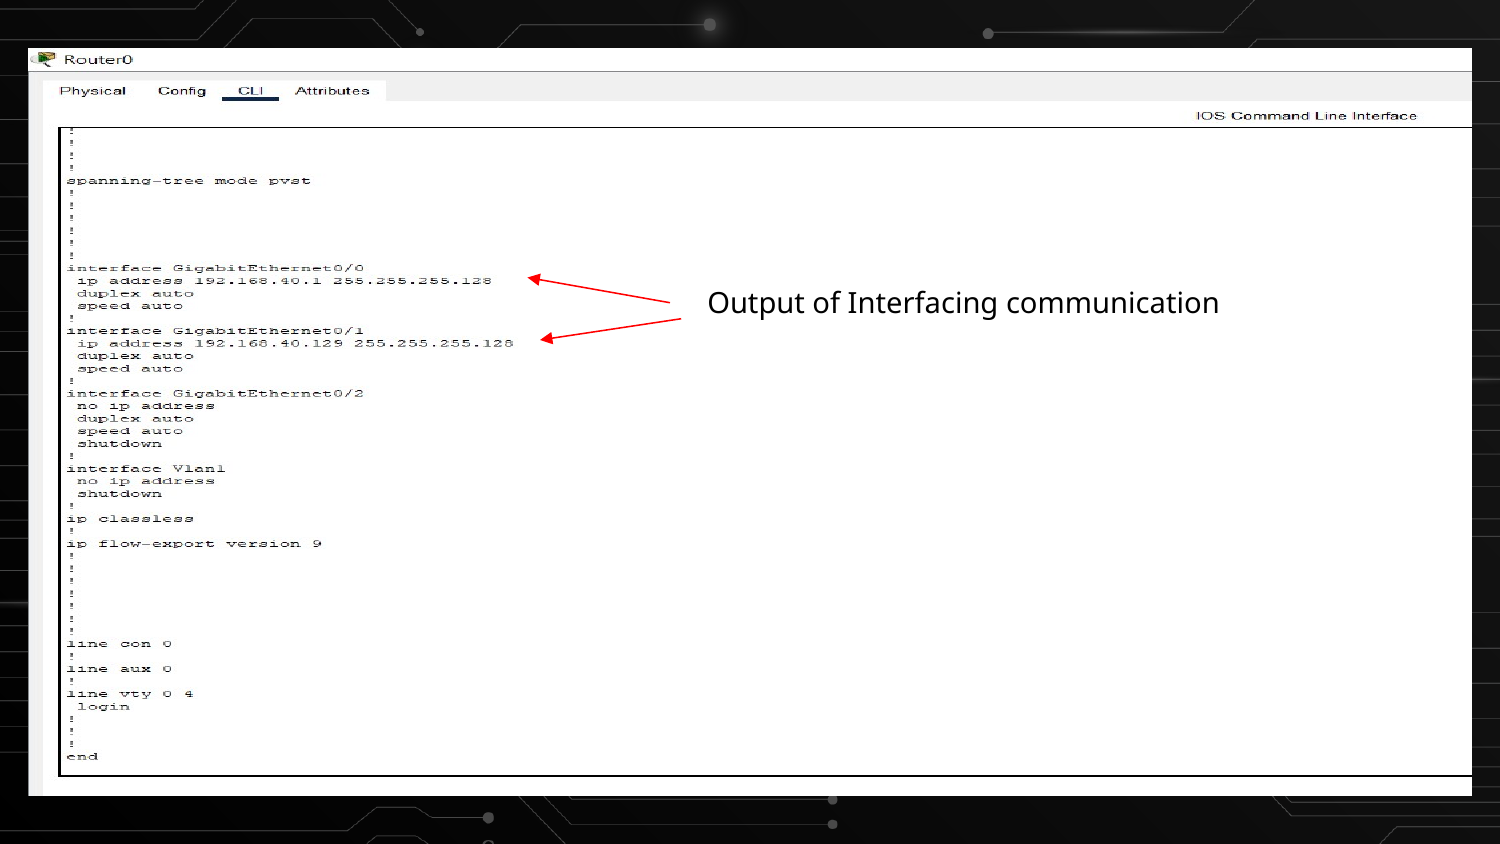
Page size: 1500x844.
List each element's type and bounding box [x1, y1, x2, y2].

text_box [527, 277, 671, 303]
picture [0, 0, 1473, 844]
text_box [539, 318, 682, 341]
